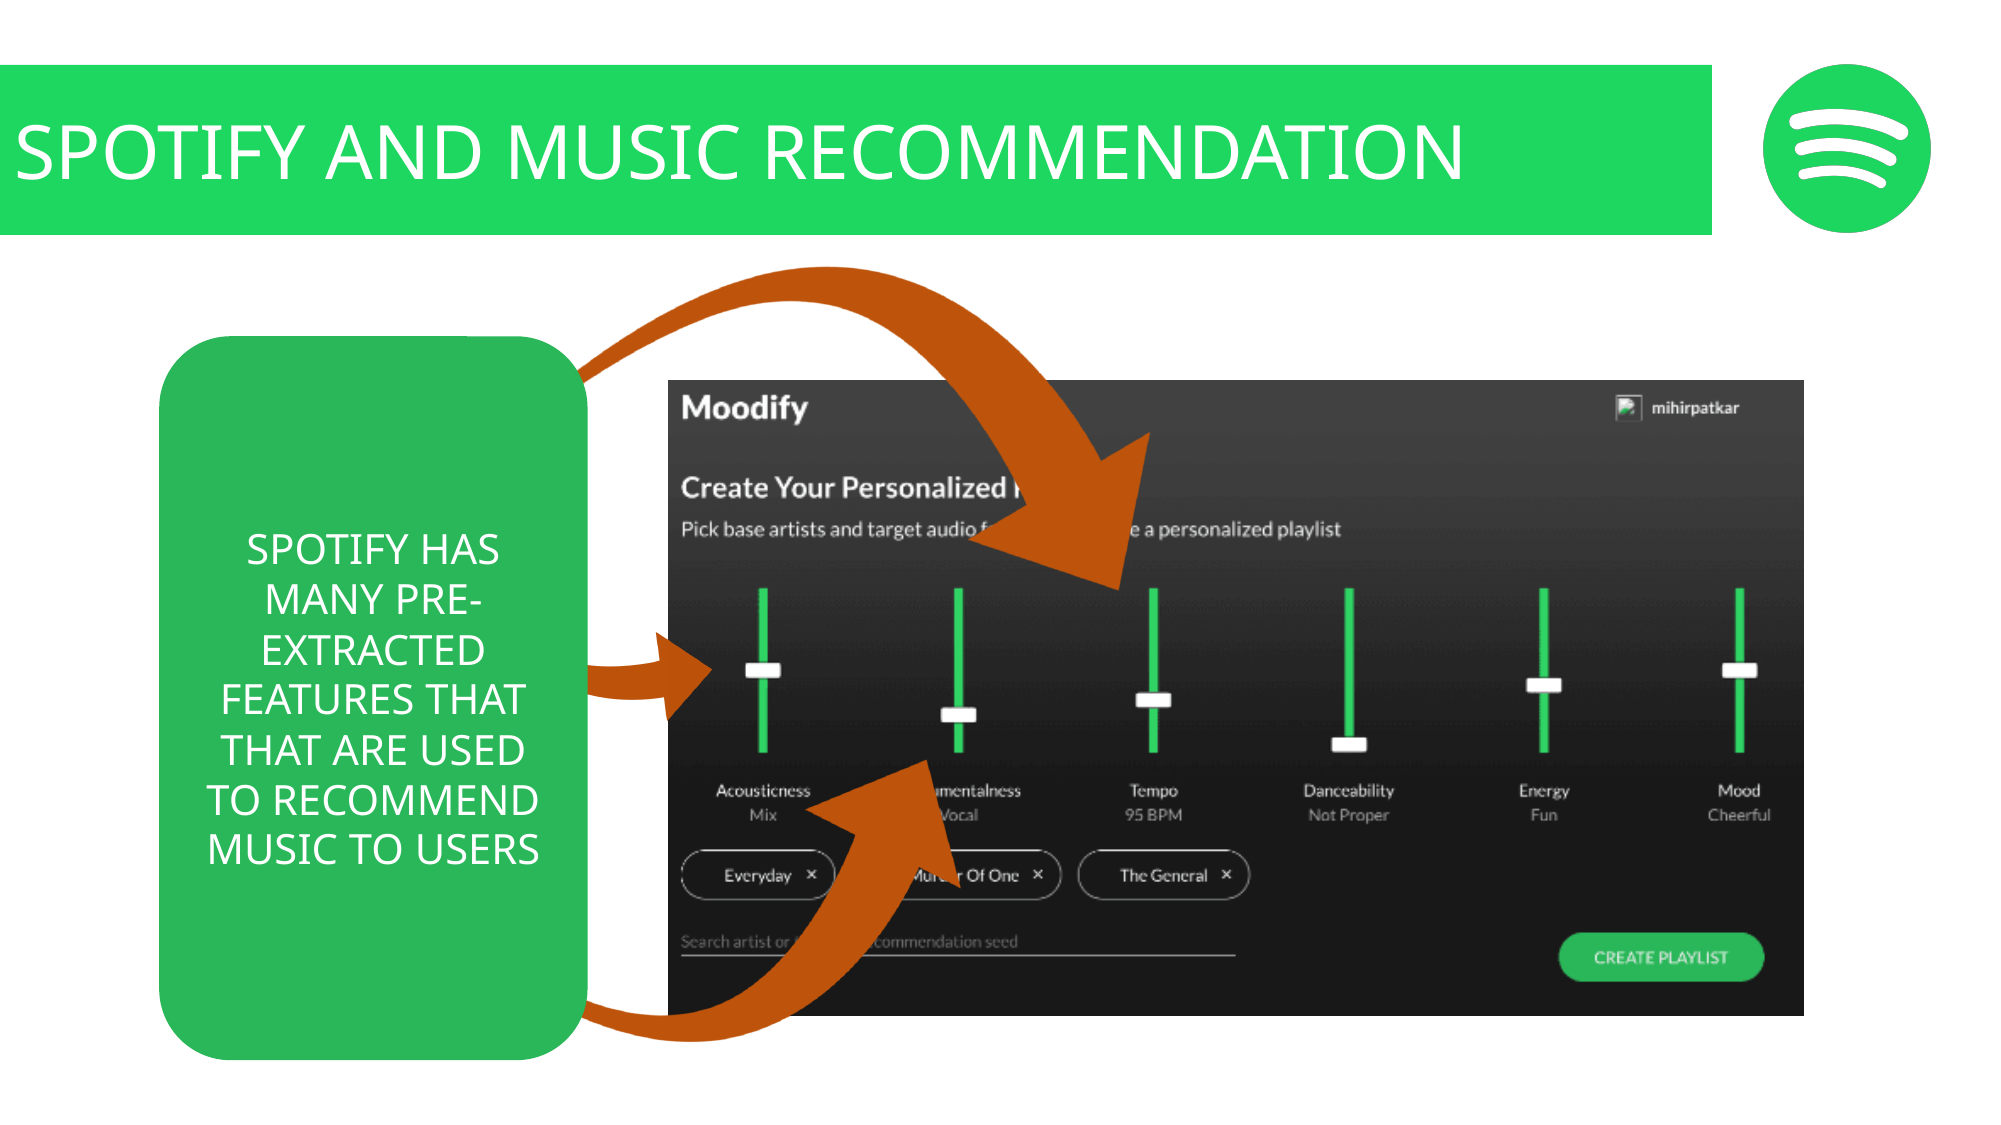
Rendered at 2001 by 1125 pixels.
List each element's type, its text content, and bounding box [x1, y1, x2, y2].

text_box SPOTIFY HAS MANY PRE-EXTRACTED FEATURES THAT THAT ARE USED TO RECOMMEND MUSIC TO USERS [158, 335, 589, 1062]
picture [456, 178, 1804, 1113]
picture [1763, 64, 1931, 233]
text_box SPOTIFY AND MUSIC RECOMMENDATION [0, 64, 1713, 236]
